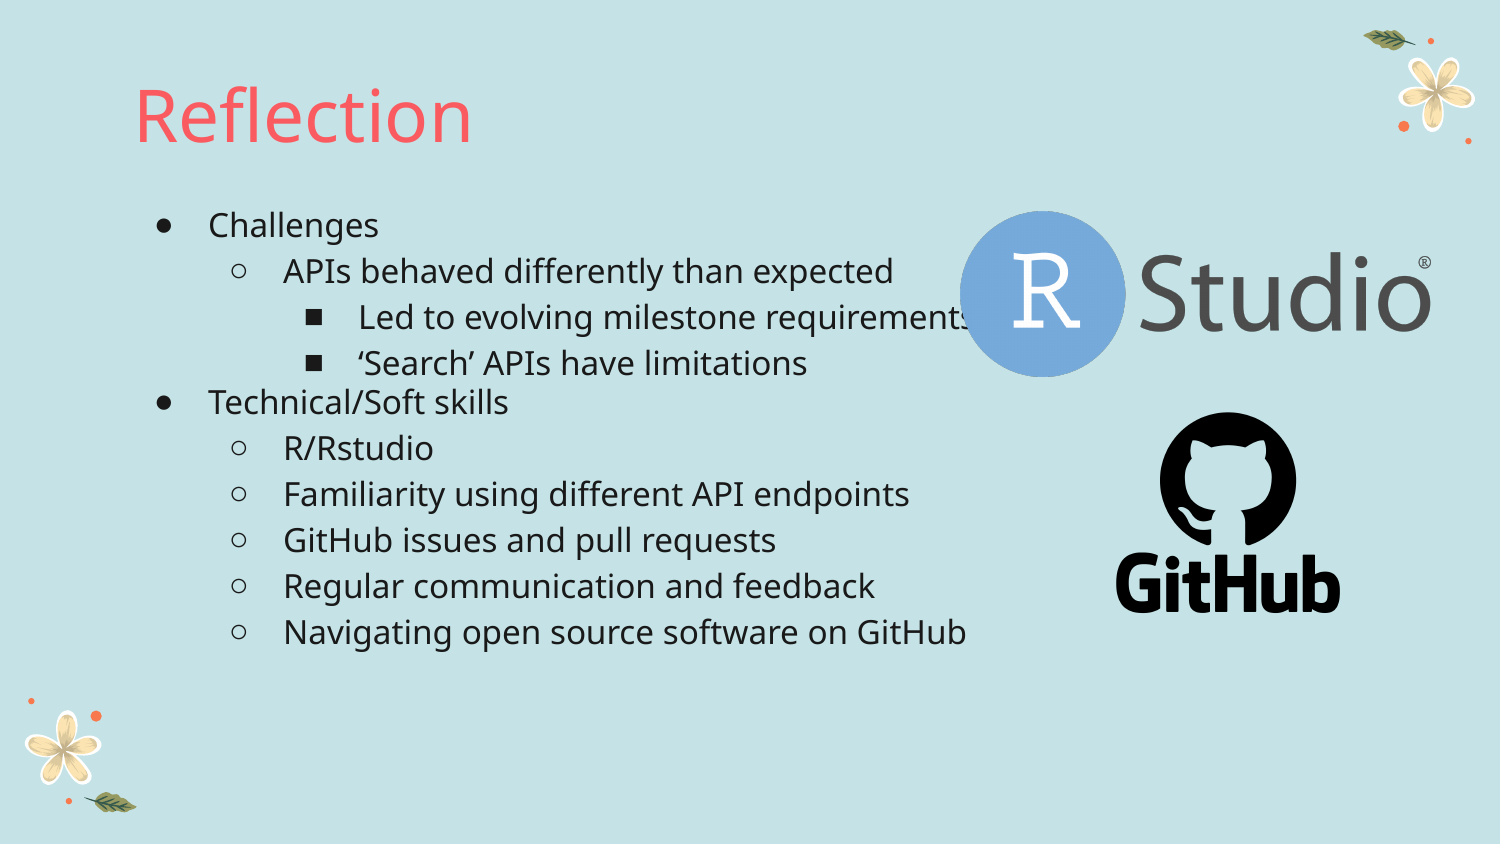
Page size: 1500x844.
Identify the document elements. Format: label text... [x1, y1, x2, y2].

title Reflection [118, 54, 1382, 160]
picture [959, 210, 1432, 377]
picture [1044, 408, 1412, 616]
list Challenges APIs behaved differently than expected Led to evolving milestone requirements ‘Search’ APIs have limitations Technical/Soft skills R/Rstudio Familiarity using different API endpoints GitHub issues and pull requests Regular communication and feedback Navigating open source software on GitHub [118, 189, 1382, 772]
